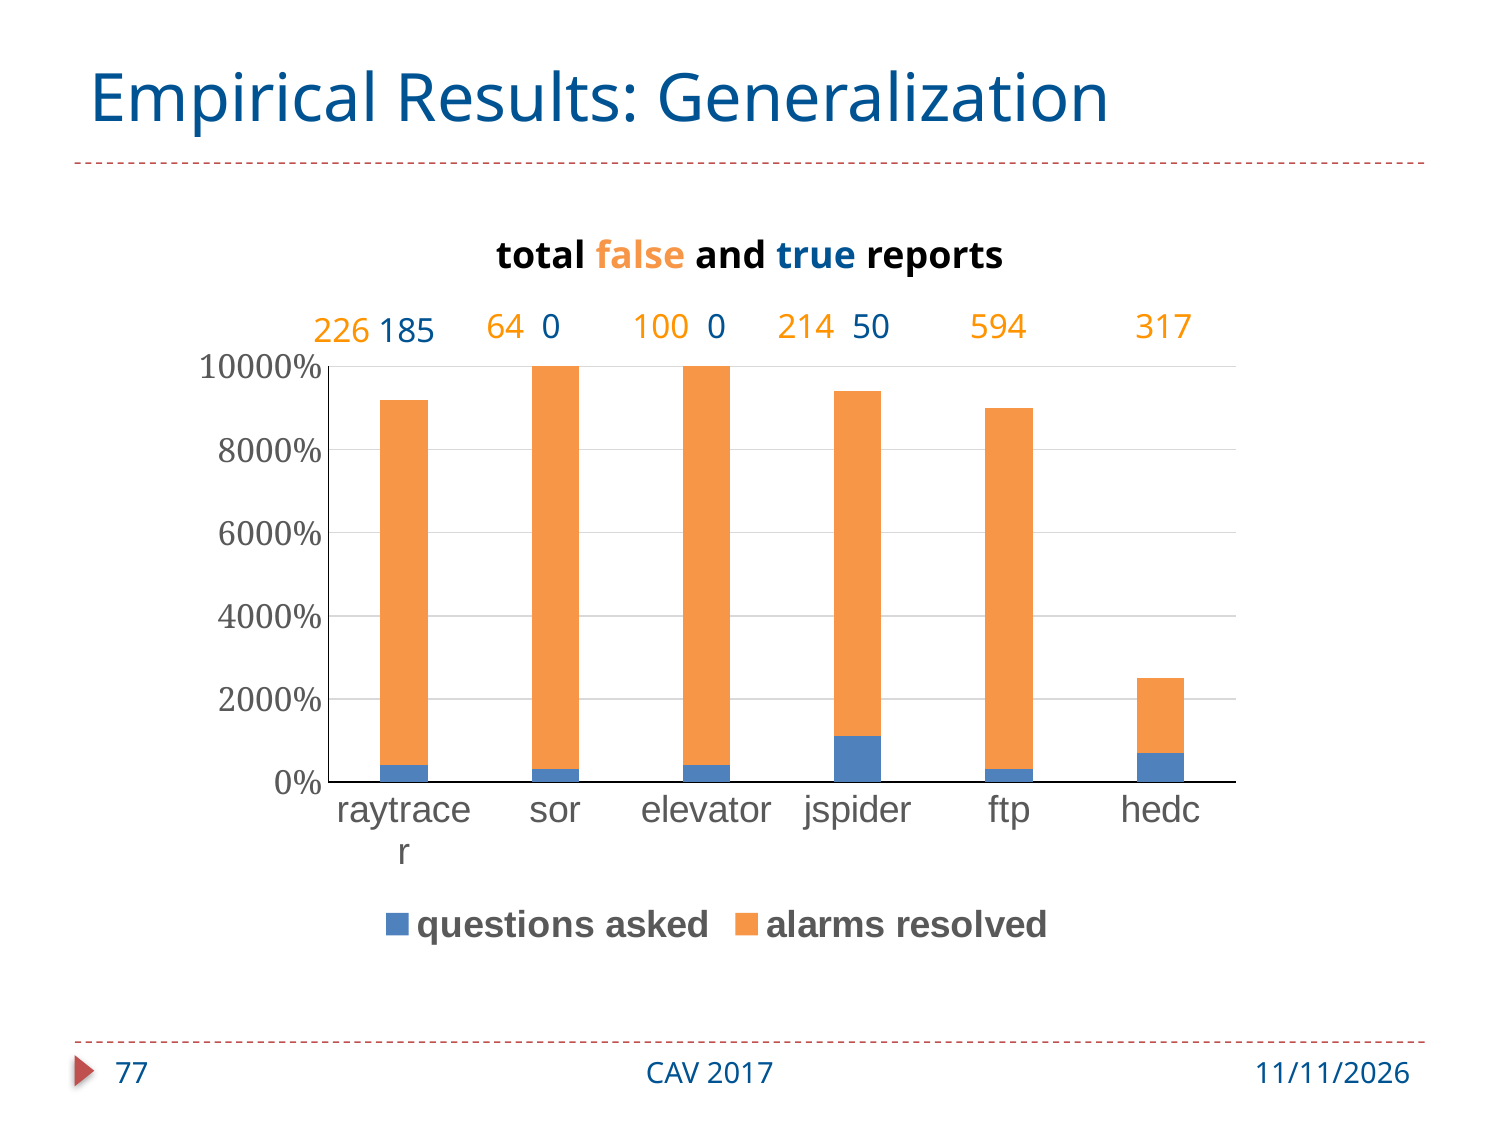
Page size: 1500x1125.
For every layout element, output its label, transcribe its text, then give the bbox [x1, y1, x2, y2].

text_box 100 0 [617, 297, 762, 331]
chart [177, 331, 1258, 954]
text_box 64 0 [471, 297, 611, 331]
text_box 185 [363, 302, 455, 331]
text_box 226 [298, 302, 363, 331]
title Empirical Results: Generalization [75, 25, 1425, 165]
text_box 594 [955, 297, 1049, 331]
text_box total false and true reports [302, 223, 1197, 284]
text_box 317 [1120, 297, 1214, 331]
footer CAV 2017 [235, 1046, 1185, 1107]
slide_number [1185, 1046, 1426, 1107]
slide_number 77 [100, 1046, 235, 1107]
text_box 214 50 [762, 297, 918, 331]
